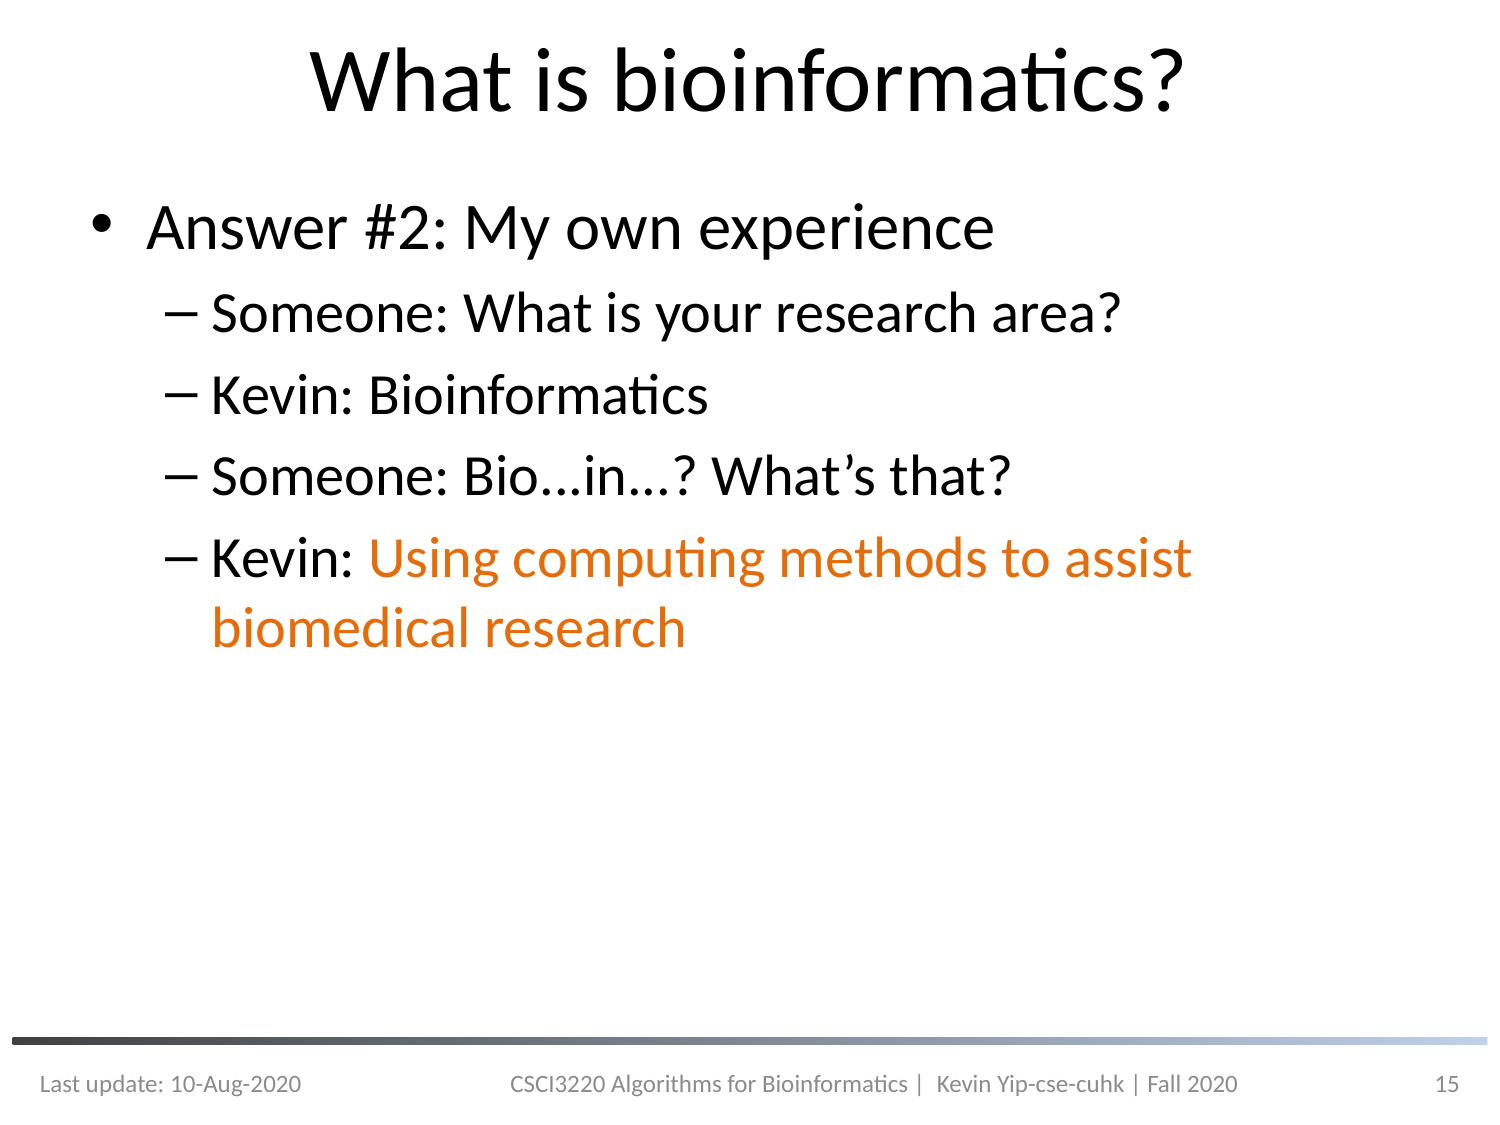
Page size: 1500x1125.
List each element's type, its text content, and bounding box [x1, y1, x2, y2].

footer CSCI3220 Algorithms for Bioinformatics | Kevin Yip-cse-cuhk | Fall 2020 [437, 1052, 1312, 1113]
slide_number Last update: 10-Aug-2020 [24, 1052, 437, 1113]
title What is bioinformatics? [75, 0, 1425, 150]
list Answer #2: My own experience Someone: What is your research area? Kevin: Bioinformatics Someone: Bio...in...? What’s that? Kevin: Using computing methods to assist biomedical research [75, 174, 1425, 1005]
slide_number 15 [1312, 1052, 1475, 1113]
